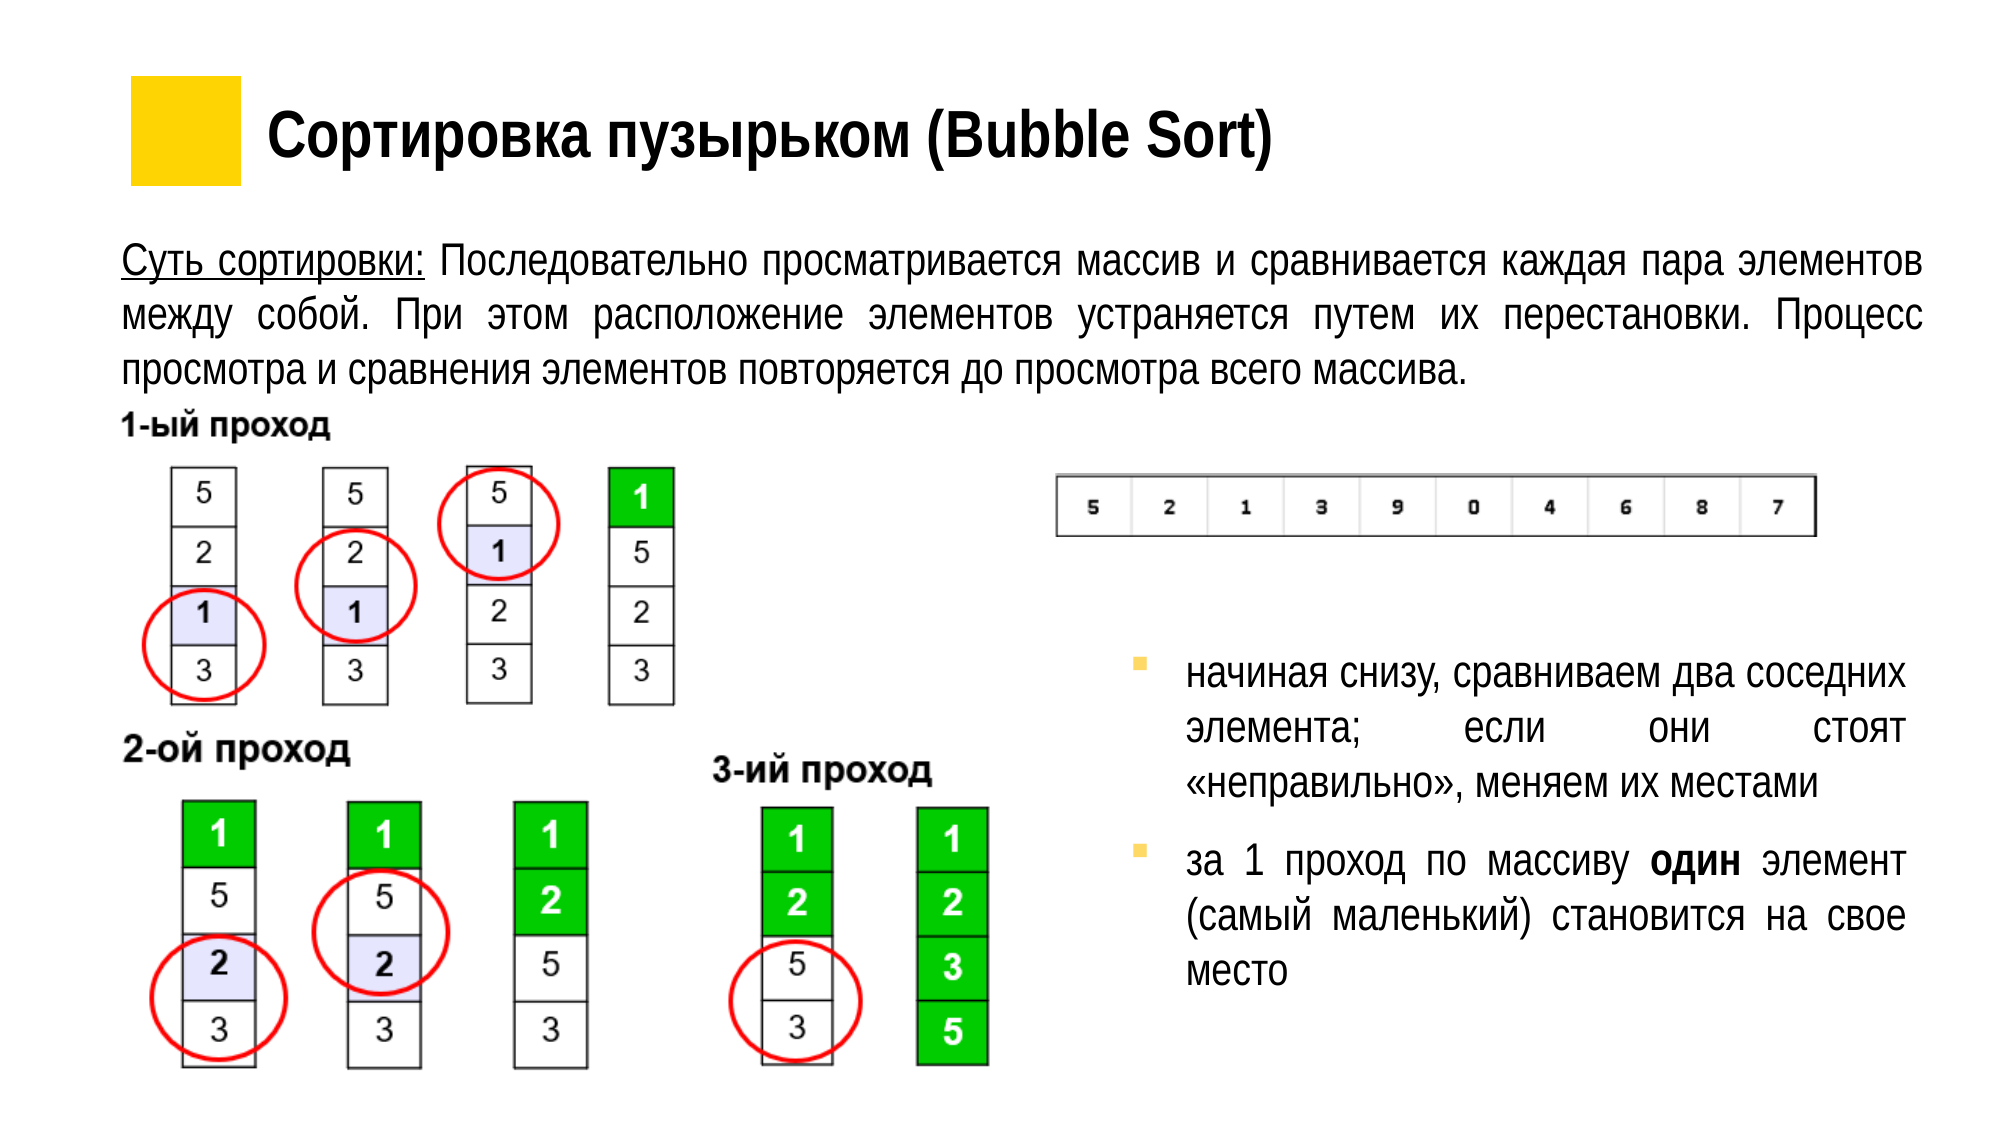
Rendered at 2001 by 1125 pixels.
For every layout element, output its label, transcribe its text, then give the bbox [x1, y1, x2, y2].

picture [697, 739, 1026, 1092]
picture [1055, 473, 1822, 537]
picture [131, 76, 241, 186]
text_box начиная снизу, сравниваем два соседних элемента; если они стоят «неправильно», меняем их местами за 1 проход по массиву один элемент (самый маленький) становится на свое место [1114, 634, 1922, 1002]
picture [106, 395, 702, 1092]
text_box Суть сортировки: Последовательно просматривается массив и сравнивается каждая пара элементов между собой. При этом расположение элементов устраняется путем их перестановки. Процесс просмотра и сравнения элементов повторяется до просмотра всего массива. [106, 221, 1940, 402]
text_box Сортировка пузырьком (Bubble Sort) [252, 83, 1763, 178]
